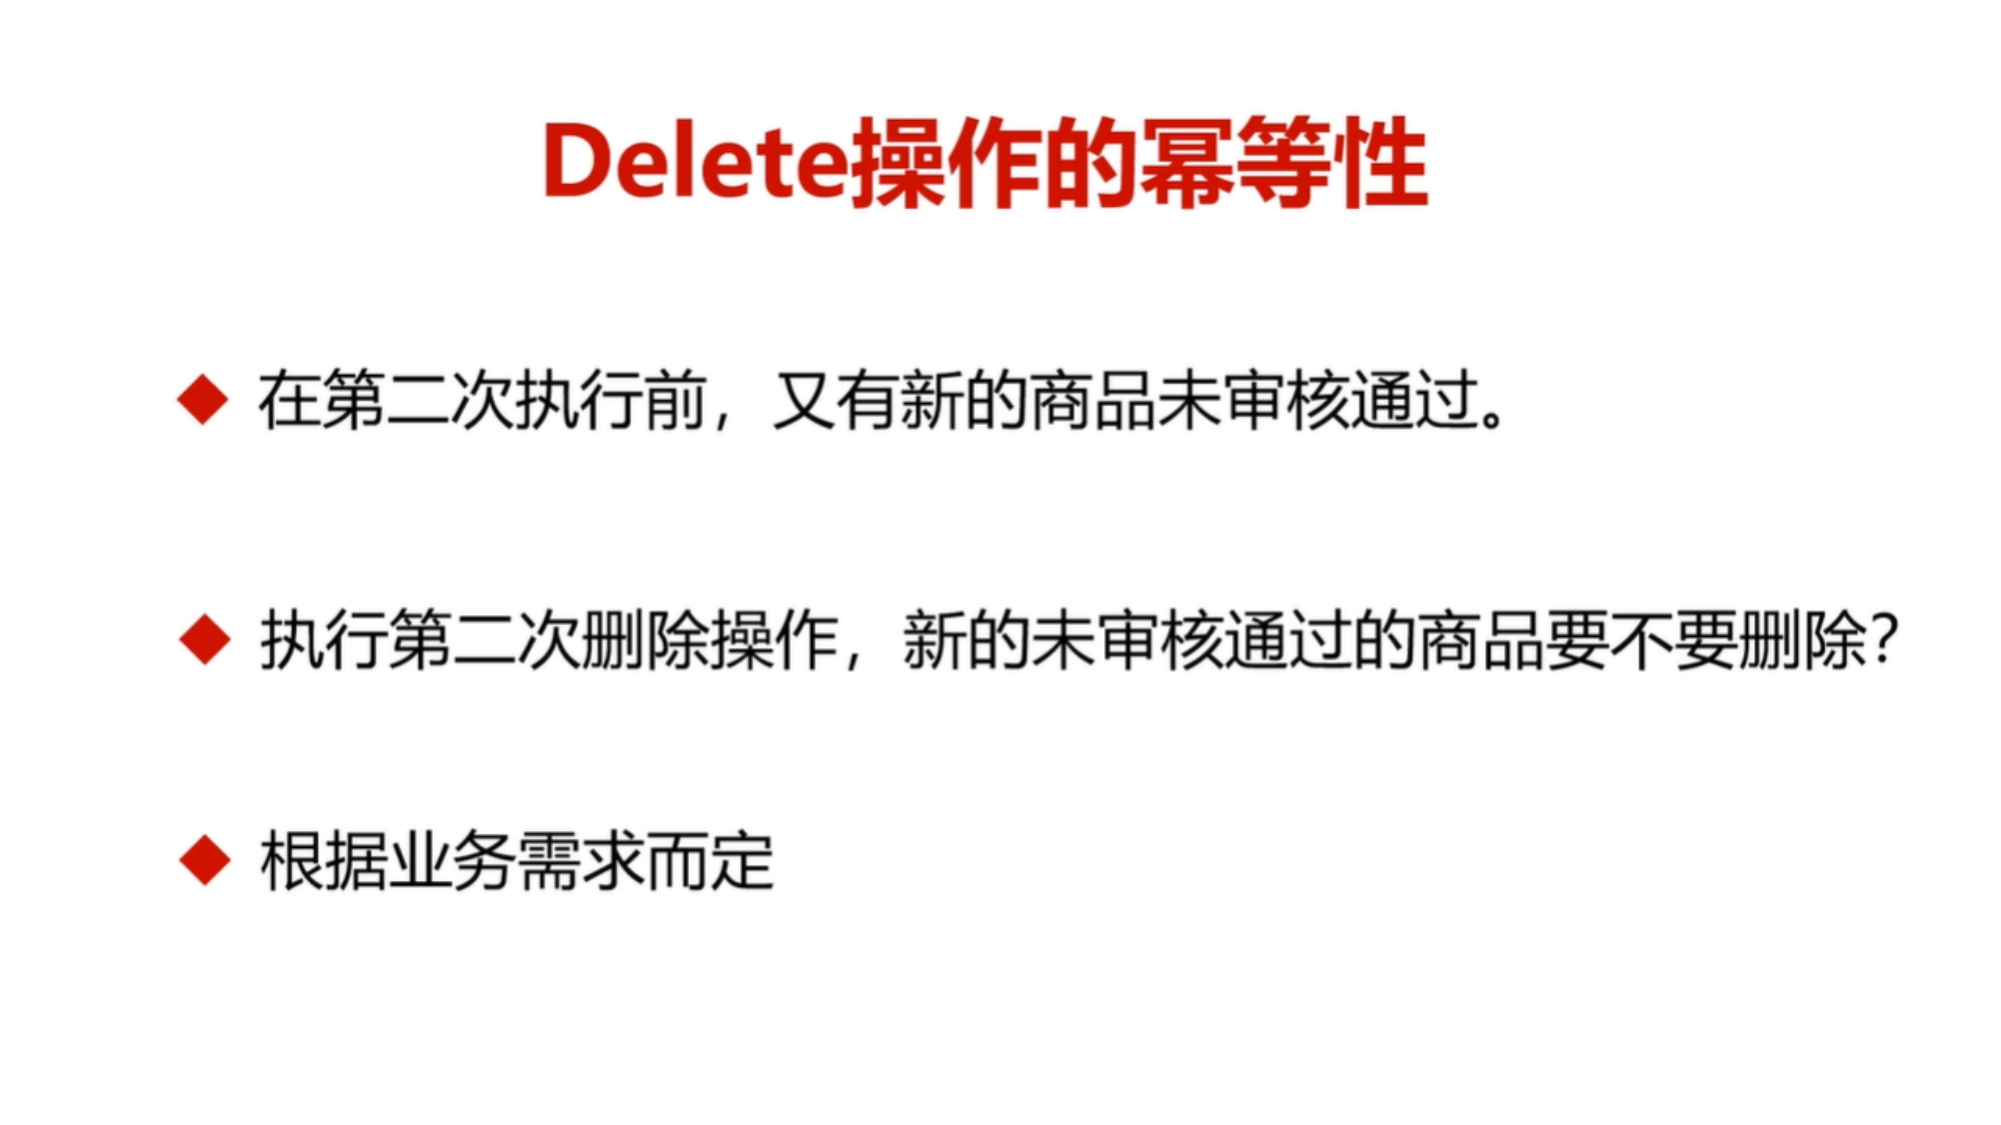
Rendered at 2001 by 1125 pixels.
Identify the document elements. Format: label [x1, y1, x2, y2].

picture [42, 48, 1958, 1077]
